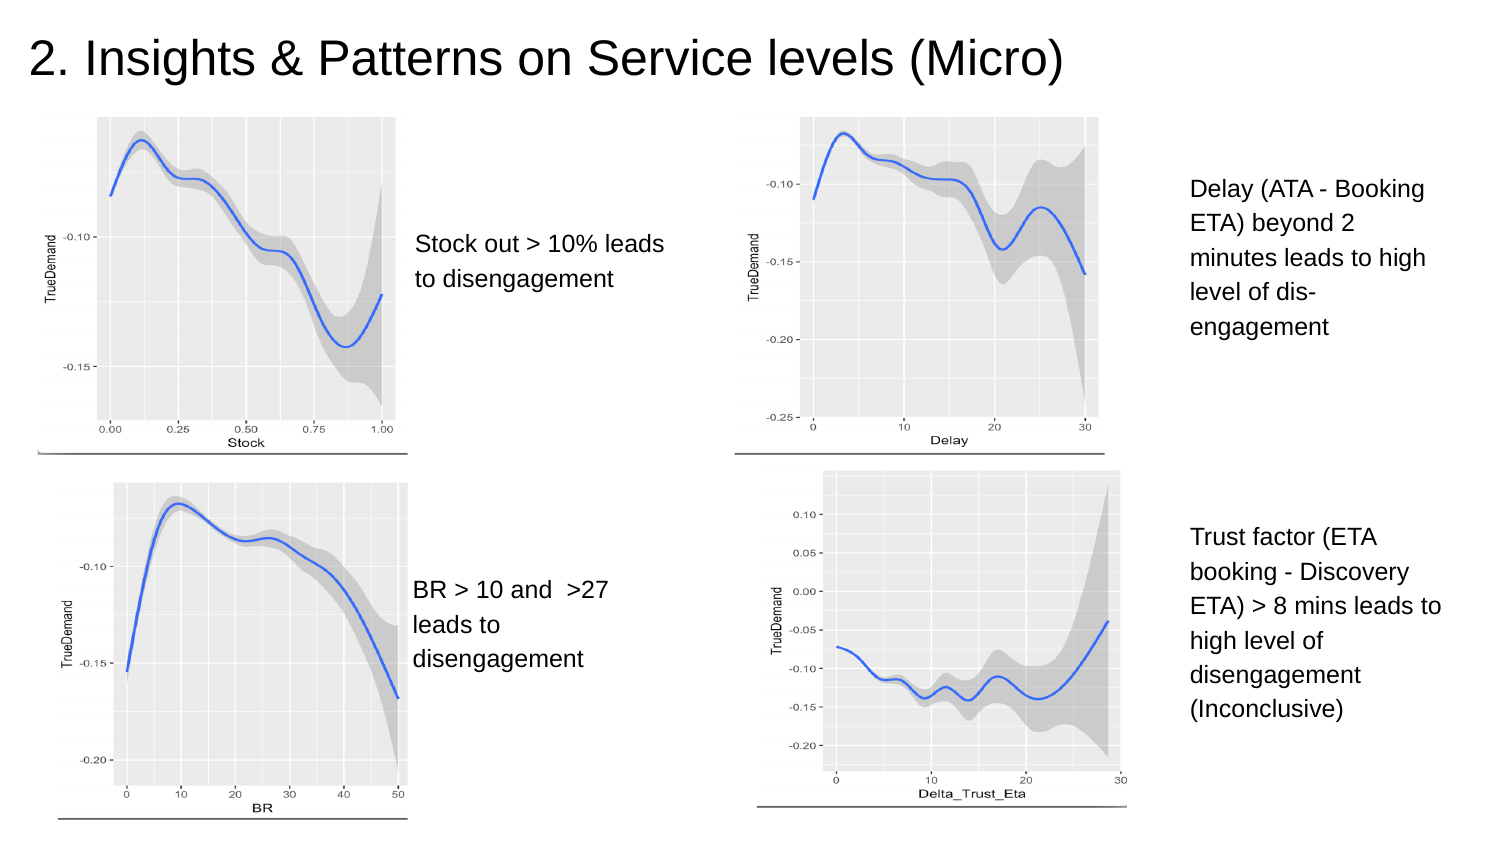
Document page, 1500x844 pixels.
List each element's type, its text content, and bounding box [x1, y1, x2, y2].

picture [57, 476, 408, 821]
title 2. Insights & Patterns on Service levels (Micro) [13, 10, 1477, 101]
picture [37, 110, 408, 455]
list Trust factor (ETA booking - Discovery ETA) > 8 mins leads to high level of disengagement (Inconclusive) [1174, 476, 1461, 763]
list Stock out > 10% leads to disengagement [410, 114, 686, 401]
list Delay (ATA - Booking ETA) beyond 2 minutes leads to high level of dis-engagement [1174, 110, 1461, 397]
list BR > 10 and >27 leads to disengagement [409, 479, 684, 763]
picture [734, 110, 1105, 455]
picture [756, 464, 1128, 808]
